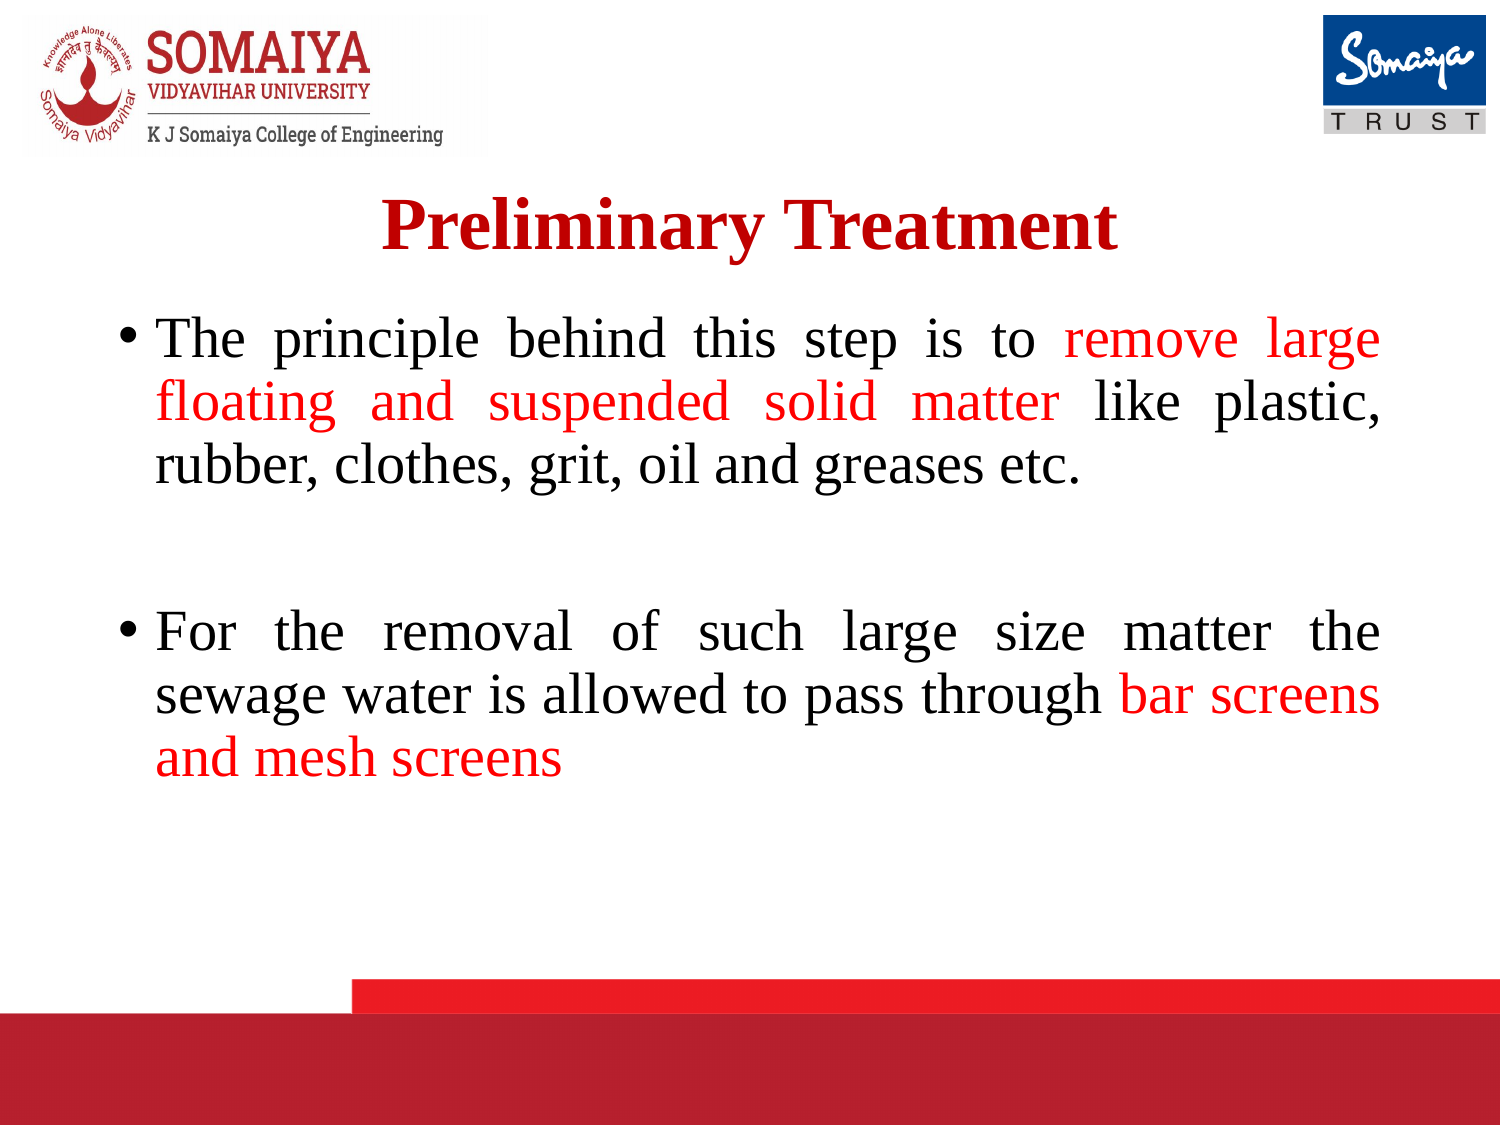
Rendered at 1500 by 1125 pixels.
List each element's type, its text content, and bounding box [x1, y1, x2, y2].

title Preliminary Treatment [103, 149, 1397, 299]
list The principle behind this step is to remove large floating and suspended solid matter like plastic, rubber, clothes, grit, oil and greases etc. For the removal of such large size matter the sewage water is allowed to pass through bar screens and mesh screens [103, 299, 1397, 1014]
picture [1323, 15, 1486, 134]
picture [0, 980, 1500, 1125]
picture [22, 15, 488, 157]
